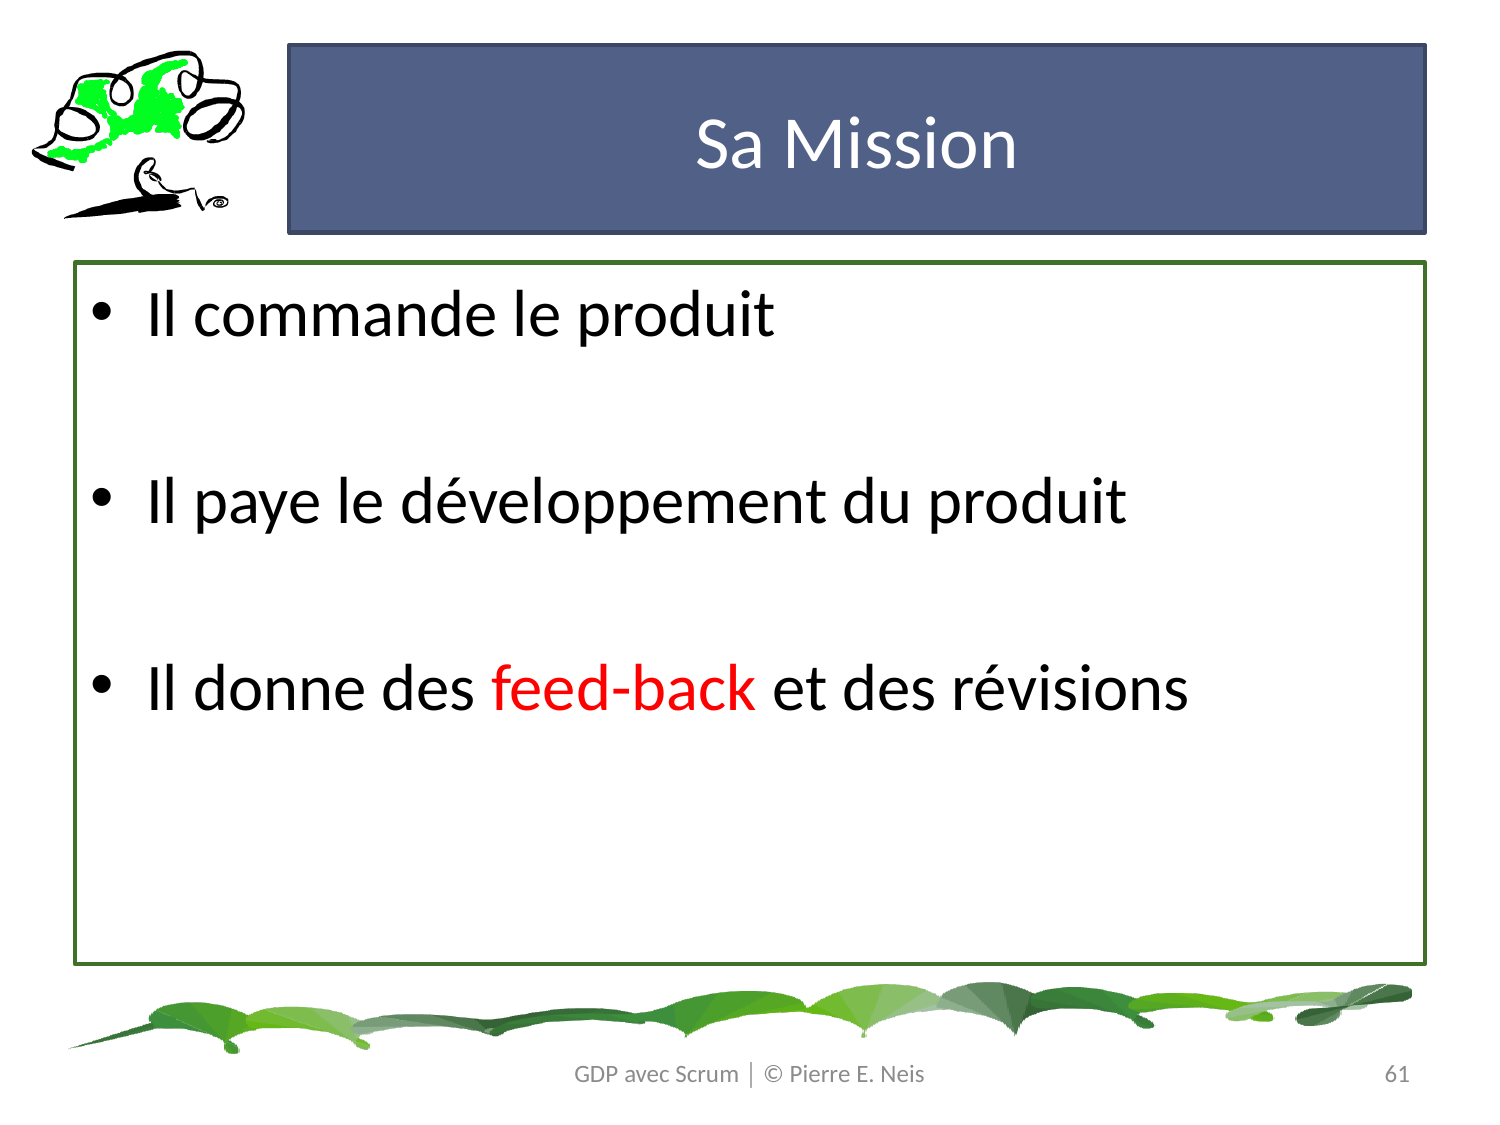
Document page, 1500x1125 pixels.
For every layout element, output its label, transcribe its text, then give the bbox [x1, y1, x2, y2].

footer GDP avec Scrum │ © Pierre E. Neis [512, 1042, 988, 1103]
list Il commande le produit Il paye le développement du produit Il donne des feed-back et des révisions [73, 260, 1427, 966]
picture [53, 975, 1419, 1061]
picture [0, 42, 260, 231]
title Sa Mission [287, 43, 1427, 235]
slide_number 61 [1074, 1042, 1425, 1103]
